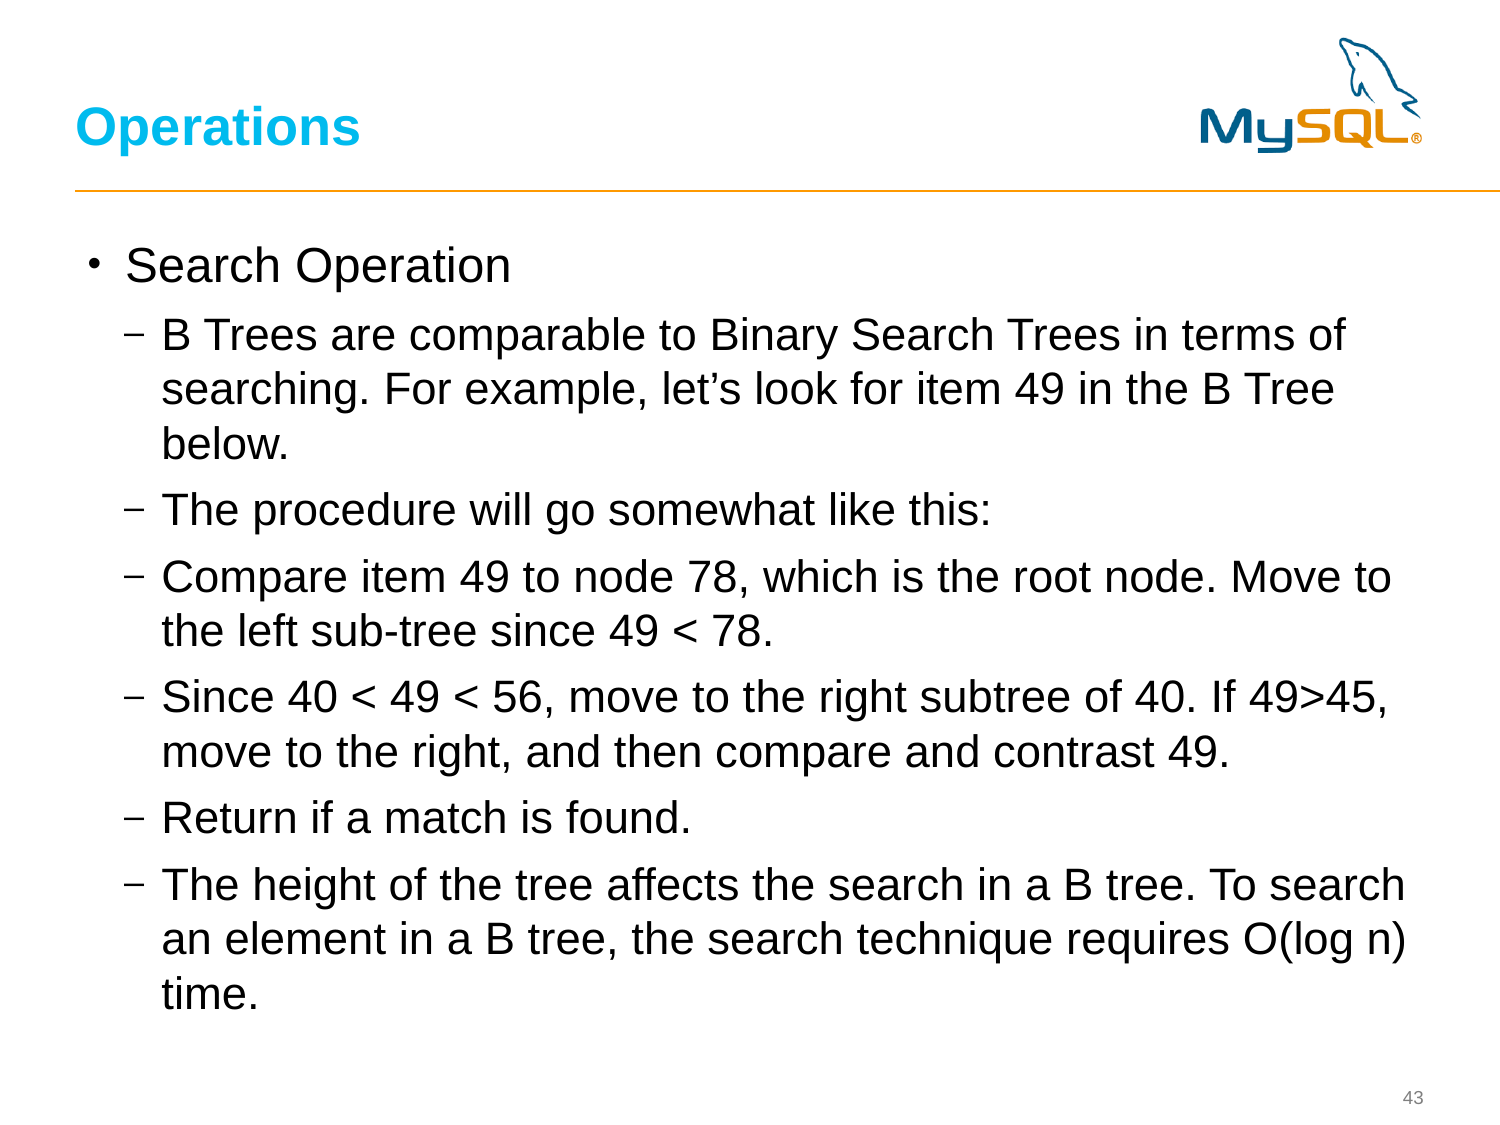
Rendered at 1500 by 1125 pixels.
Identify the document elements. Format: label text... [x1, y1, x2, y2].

list Search Operation B Trees are comparable to Binary Search Trees in terms of searching. For example, let’s look for item 49 in the B Tree below. The procedure will go somewhat like this: Compare item 49 to node 78, which is the root node. Move to the left sub-tree since 49 < 78. Since 40 < 49 < 56, move to the right subtree of 40. If 49>45, move to the right, and then compare and contrast 49. Return if a match is found. The height of the tree affects the search in a B tree. To search an element in a B tree, the search technique requires O(log n) time. [87, 233, 1438, 1025]
title Operations [75, 27, 1422, 157]
